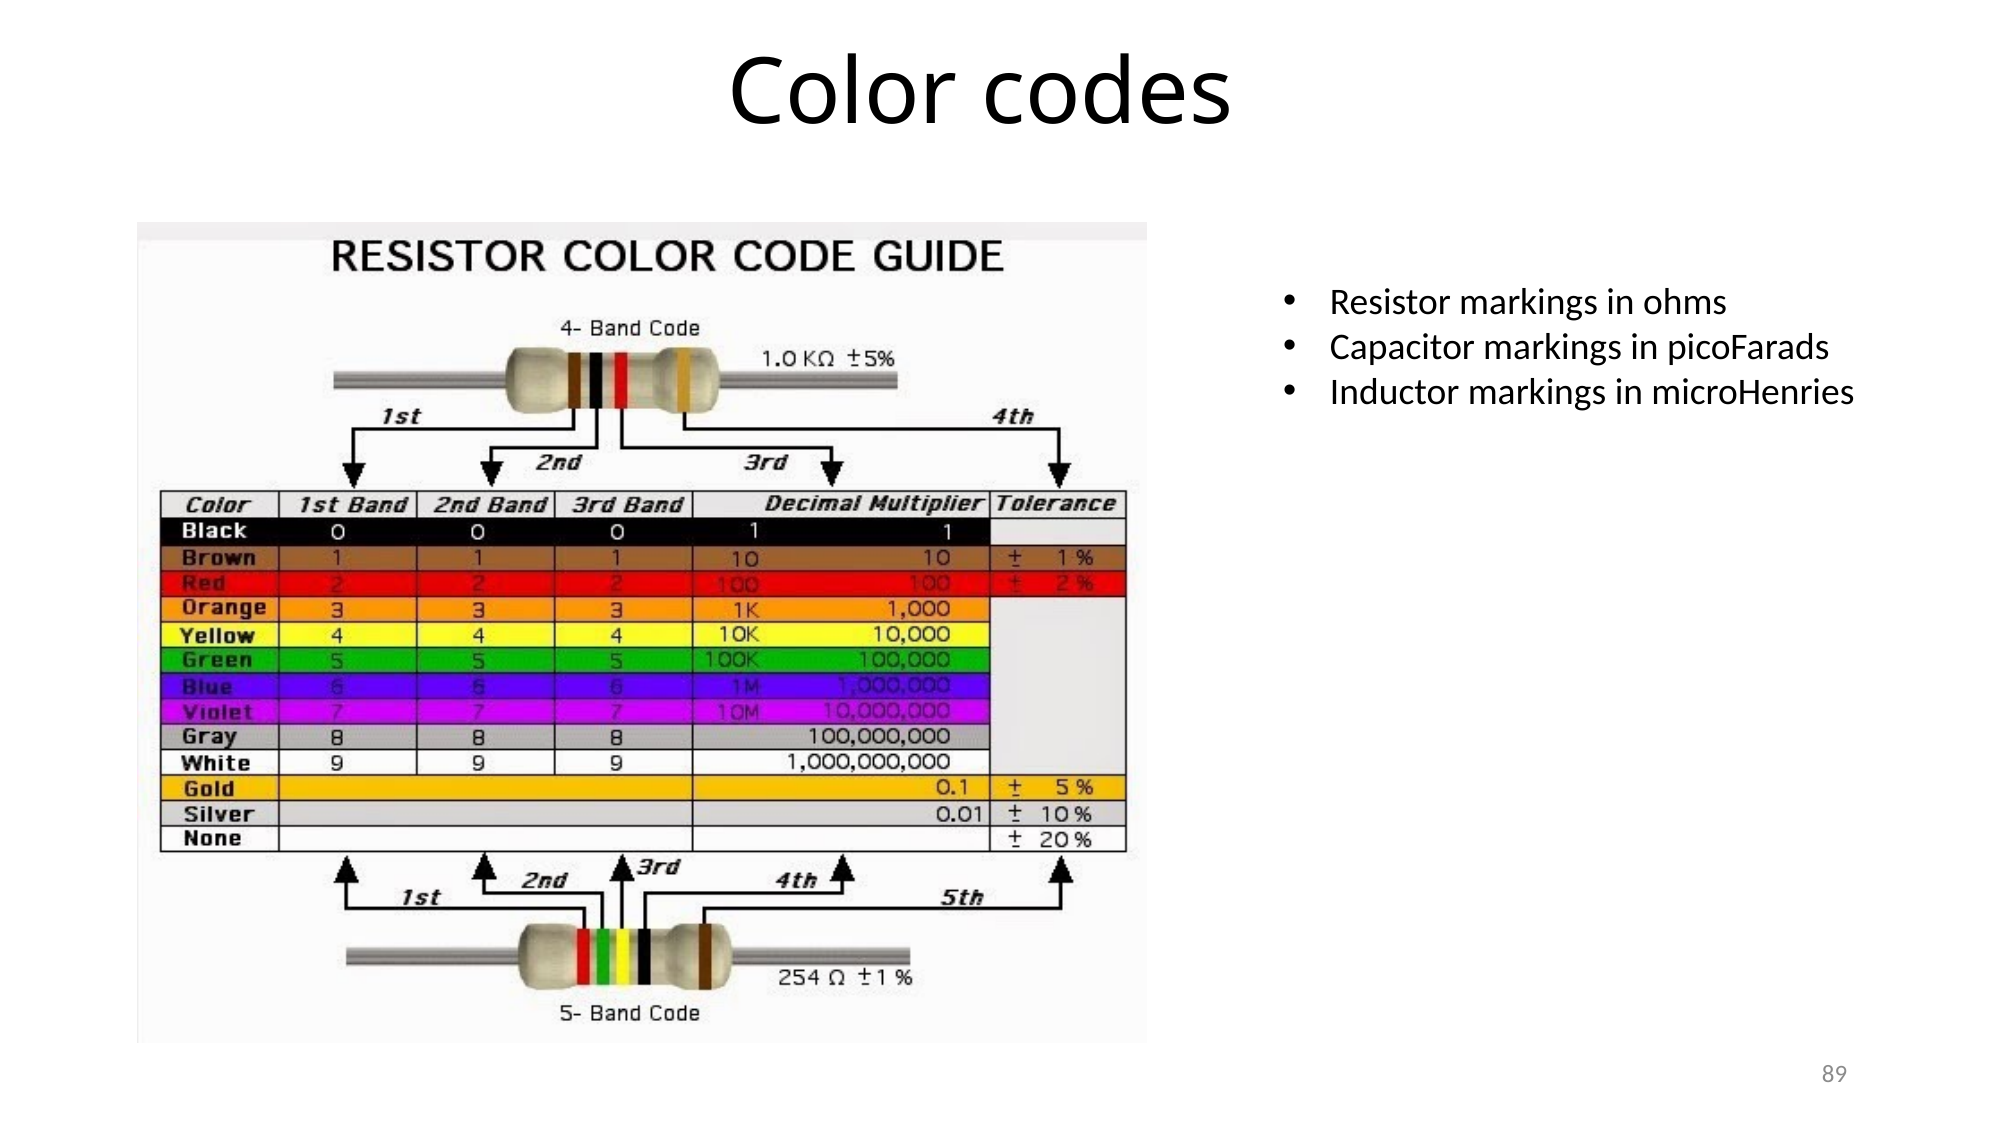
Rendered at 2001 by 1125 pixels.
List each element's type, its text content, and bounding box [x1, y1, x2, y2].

picture [137, 222, 1147, 1043]
slide_number 89 [1412, 1042, 1863, 1103]
title Color codes [117, 22, 1843, 165]
text_box Resistor markings in ohms Capacitor markings in picoFarads Inductor markings in microHenries [1268, 270, 1906, 420]
